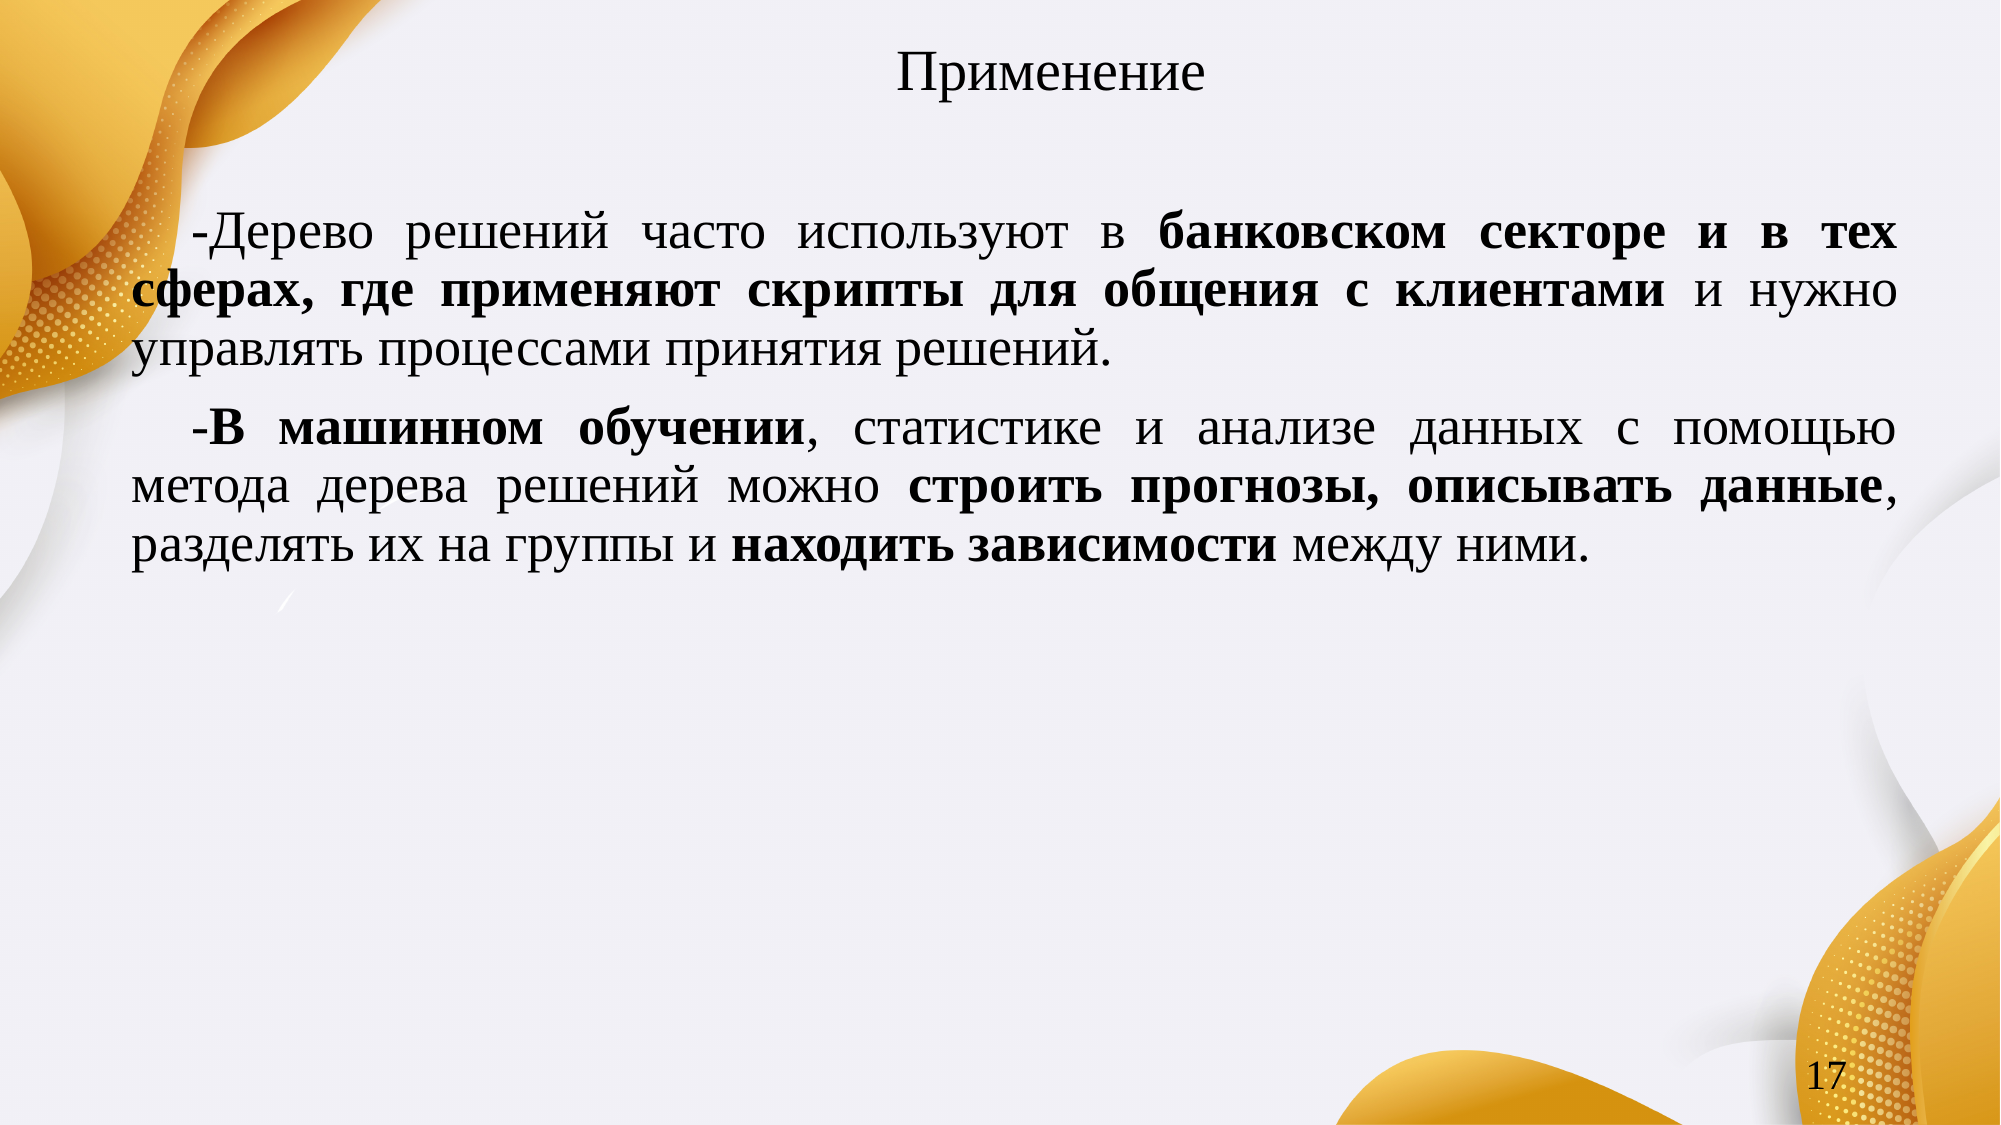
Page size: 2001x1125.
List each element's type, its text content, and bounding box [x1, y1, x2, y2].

slide_number 17 [1412, 1042, 1863, 1103]
picture [0, 0, 2000, 1125]
title Применение [188, 22, 1914, 121]
list -Дерево решений часто используют в банковском секторе и в тех сферах, где применяют скрипты для общения с клиентами и нужно управлять процессами принятия решений. -В машинном обучении, статистике и анализе данных с помощью метода дерева решений можно строить прогнозы, описывать данные, разделять их на группы и находить зависимости между ними. [116, 193, 1914, 877]
